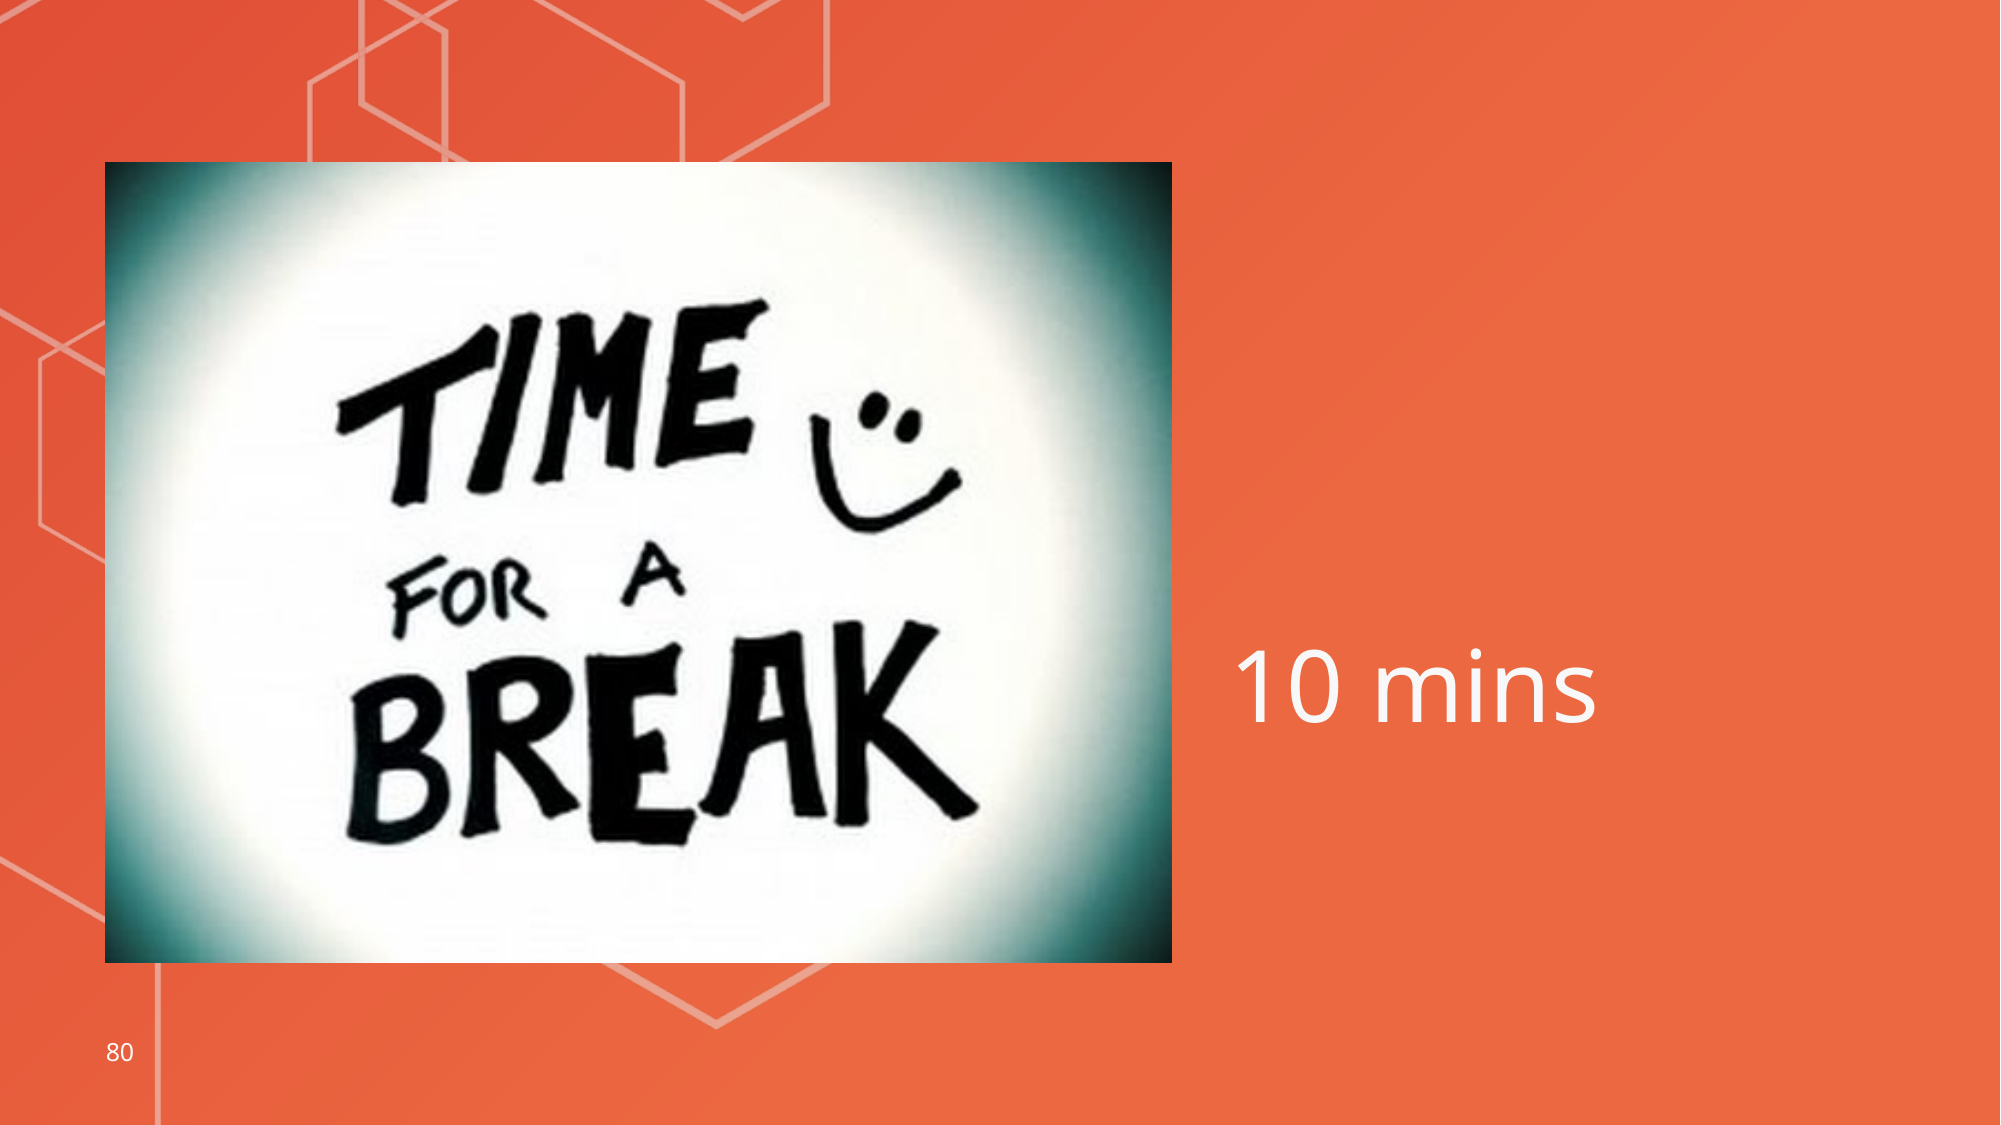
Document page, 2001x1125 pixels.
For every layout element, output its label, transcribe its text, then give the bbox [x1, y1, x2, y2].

slide_number 80 [105, 1023, 556, 1084]
title 10 mins [1229, 575, 1948, 806]
picture [105, 162, 1172, 963]
